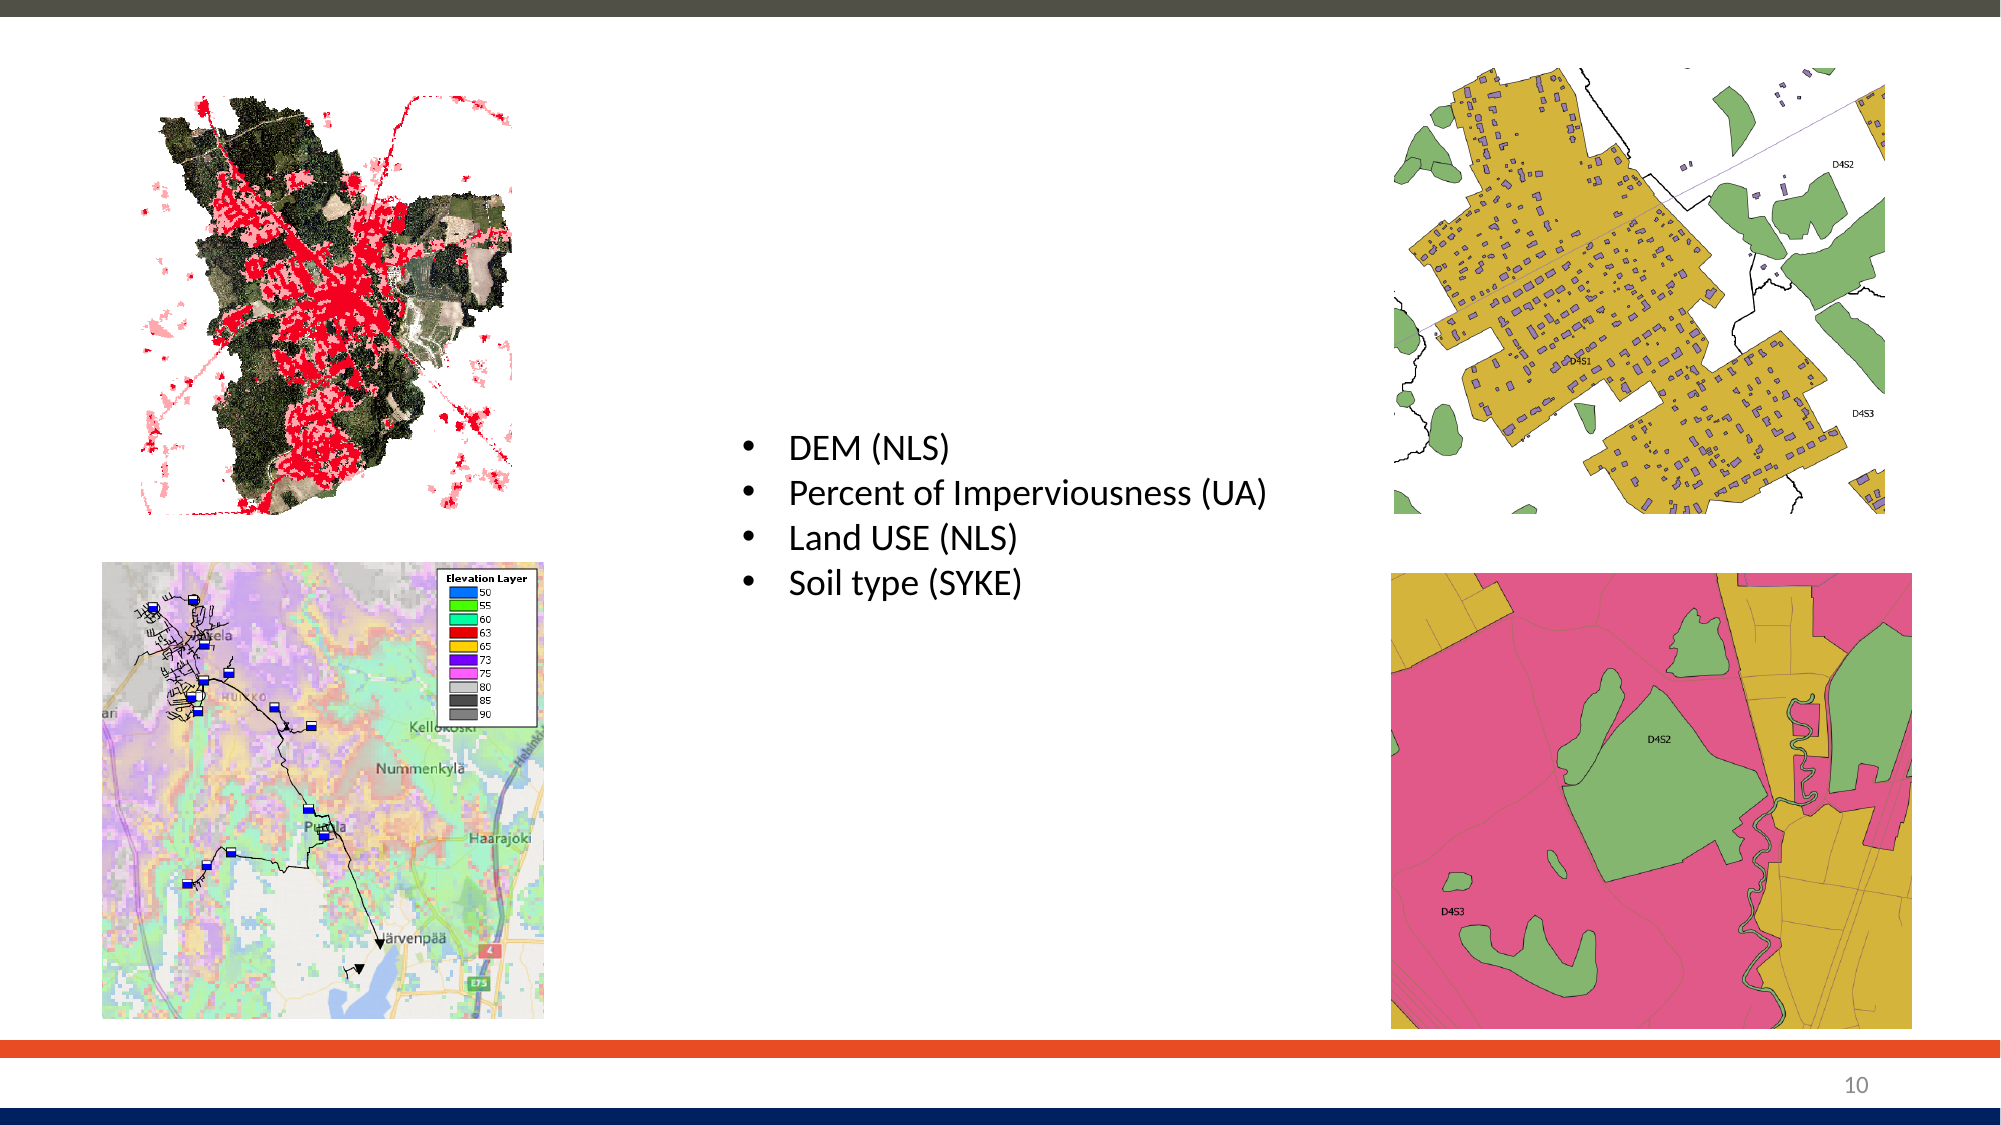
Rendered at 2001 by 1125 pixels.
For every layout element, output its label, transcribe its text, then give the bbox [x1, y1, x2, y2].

slide_number 10 [1434, 1053, 1885, 1114]
picture [1394, 68, 1885, 515]
picture [1391, 572, 1912, 1029]
picture [102, 562, 544, 1019]
text_box DEM (NLS) Percent of Imperviousness (UA) Land USE (NLS) Soil type (SYKE) [727, 415, 1300, 611]
picture [141, 96, 512, 515]
